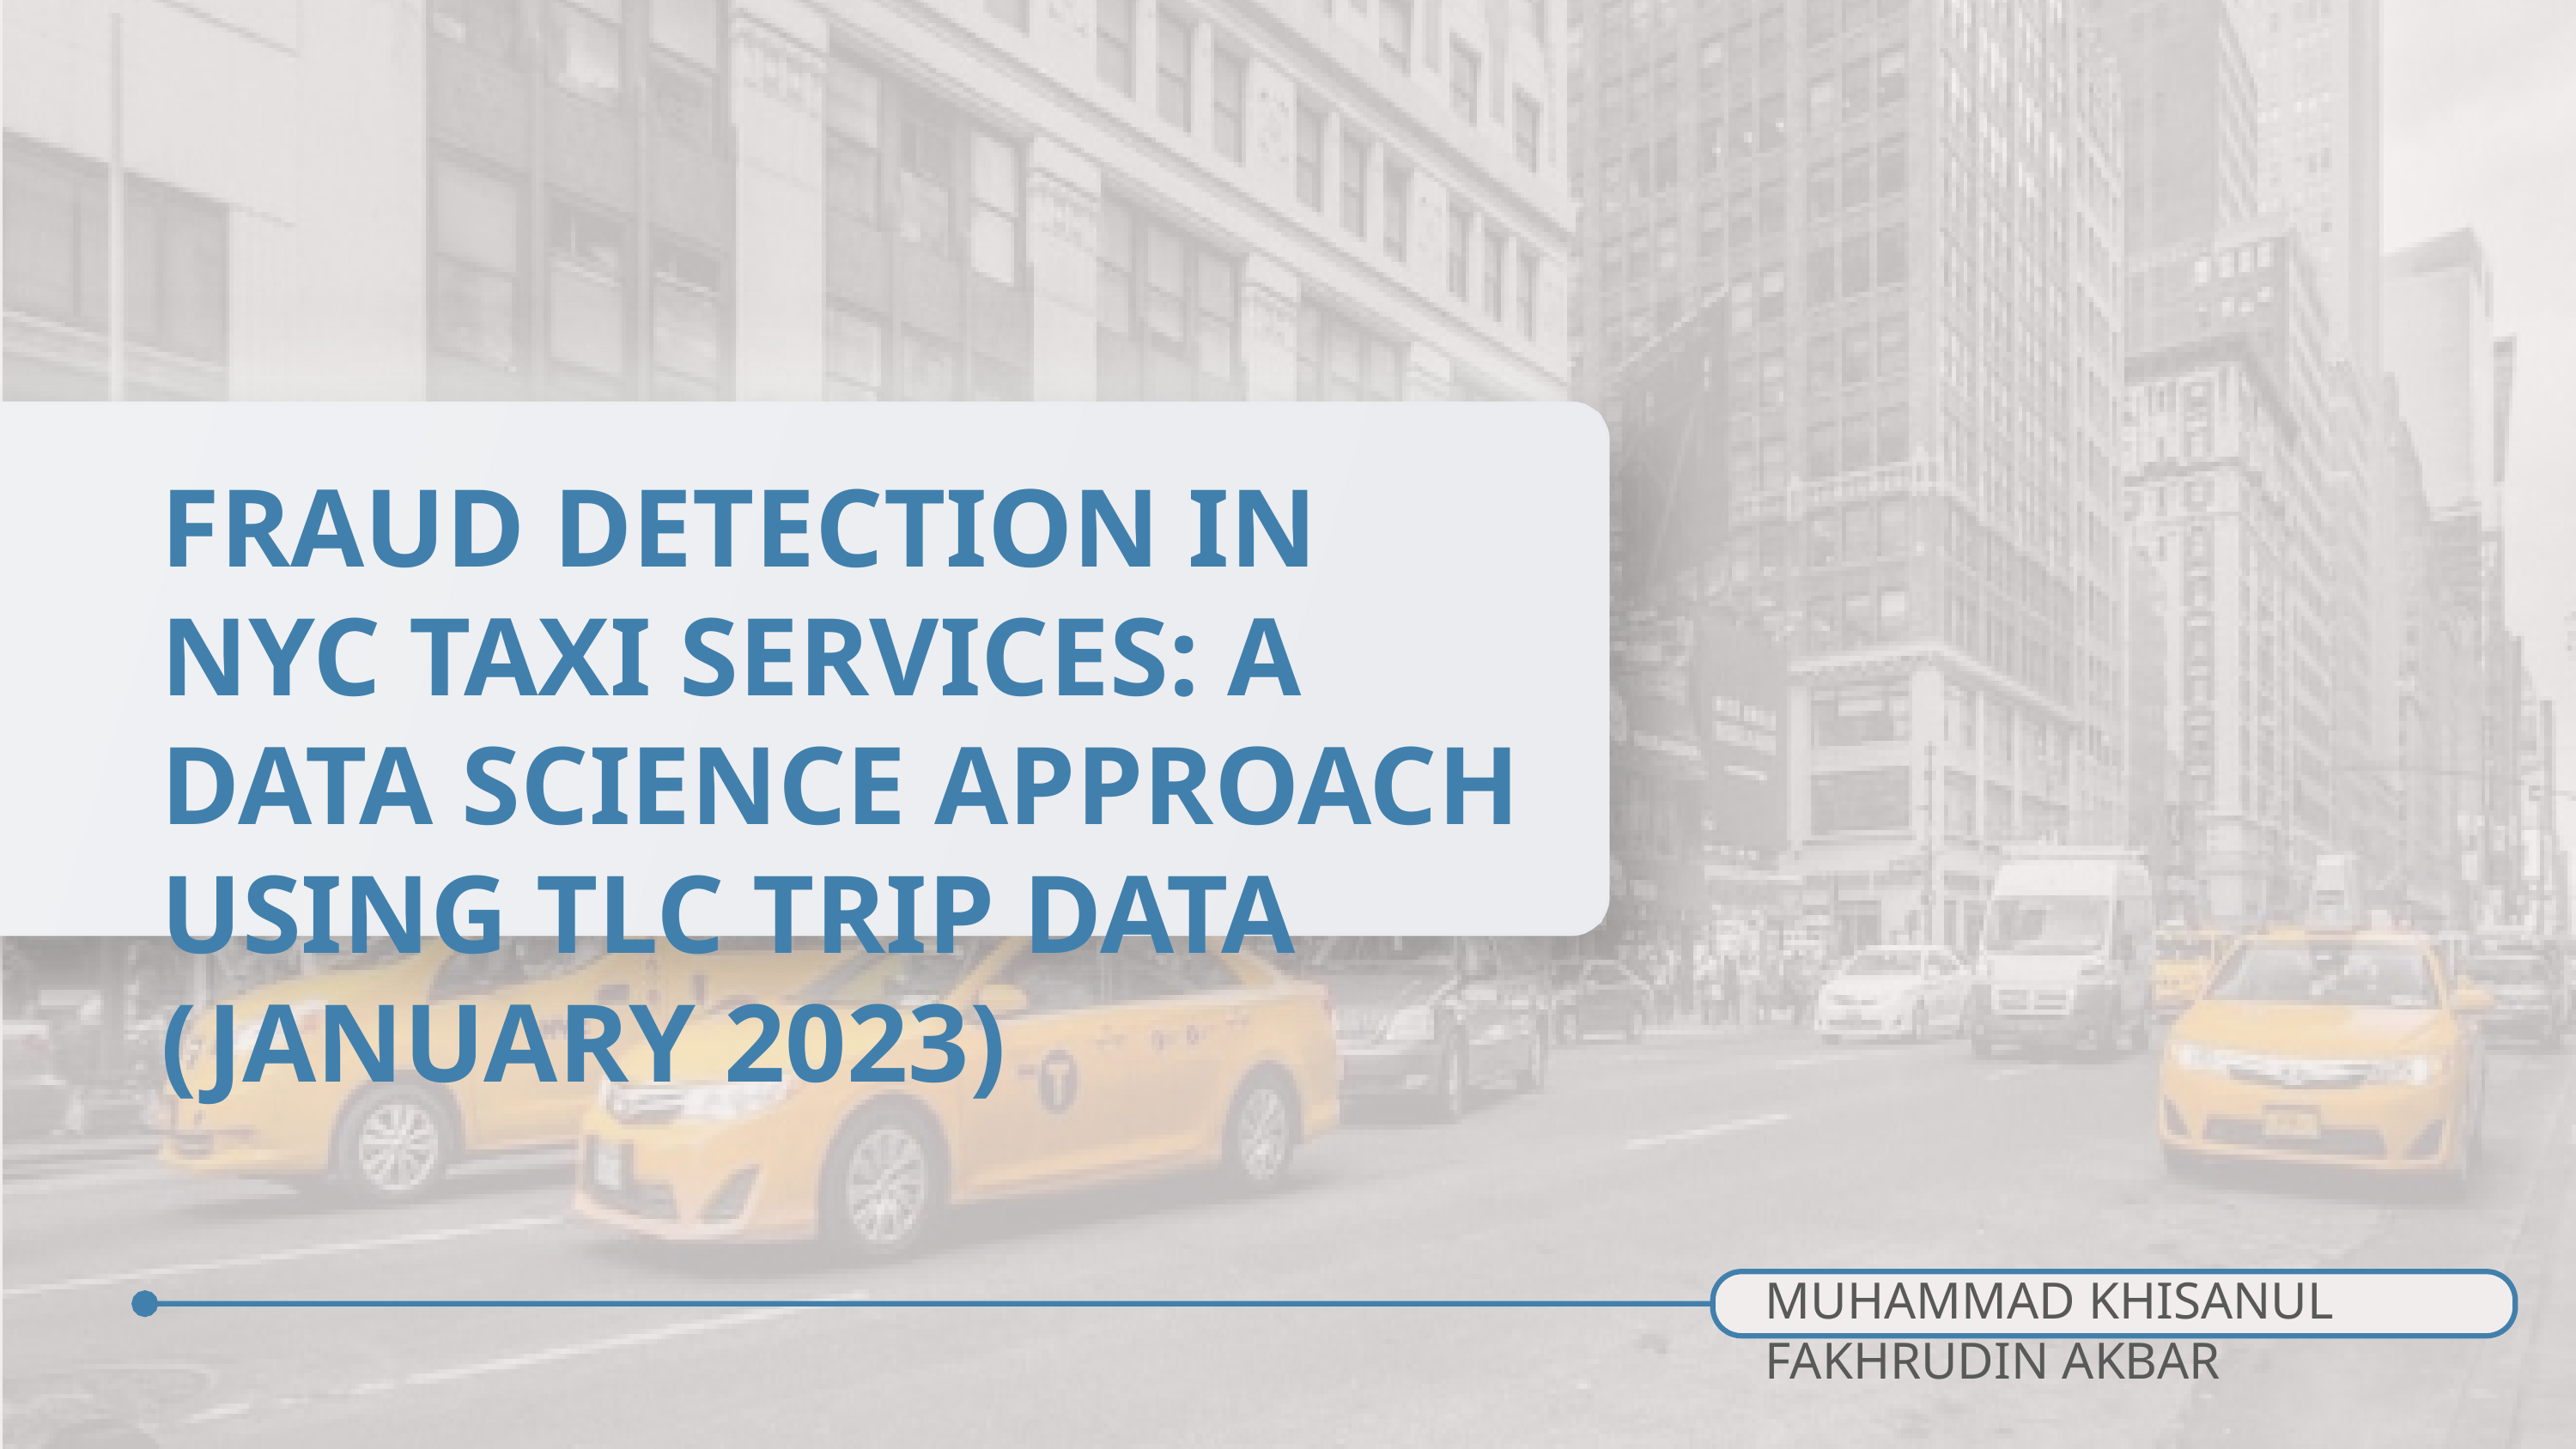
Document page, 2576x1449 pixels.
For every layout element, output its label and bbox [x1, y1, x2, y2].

text_box [3, 0, 2576, 1449]
text_box [0, 295, 2530, 1330]
